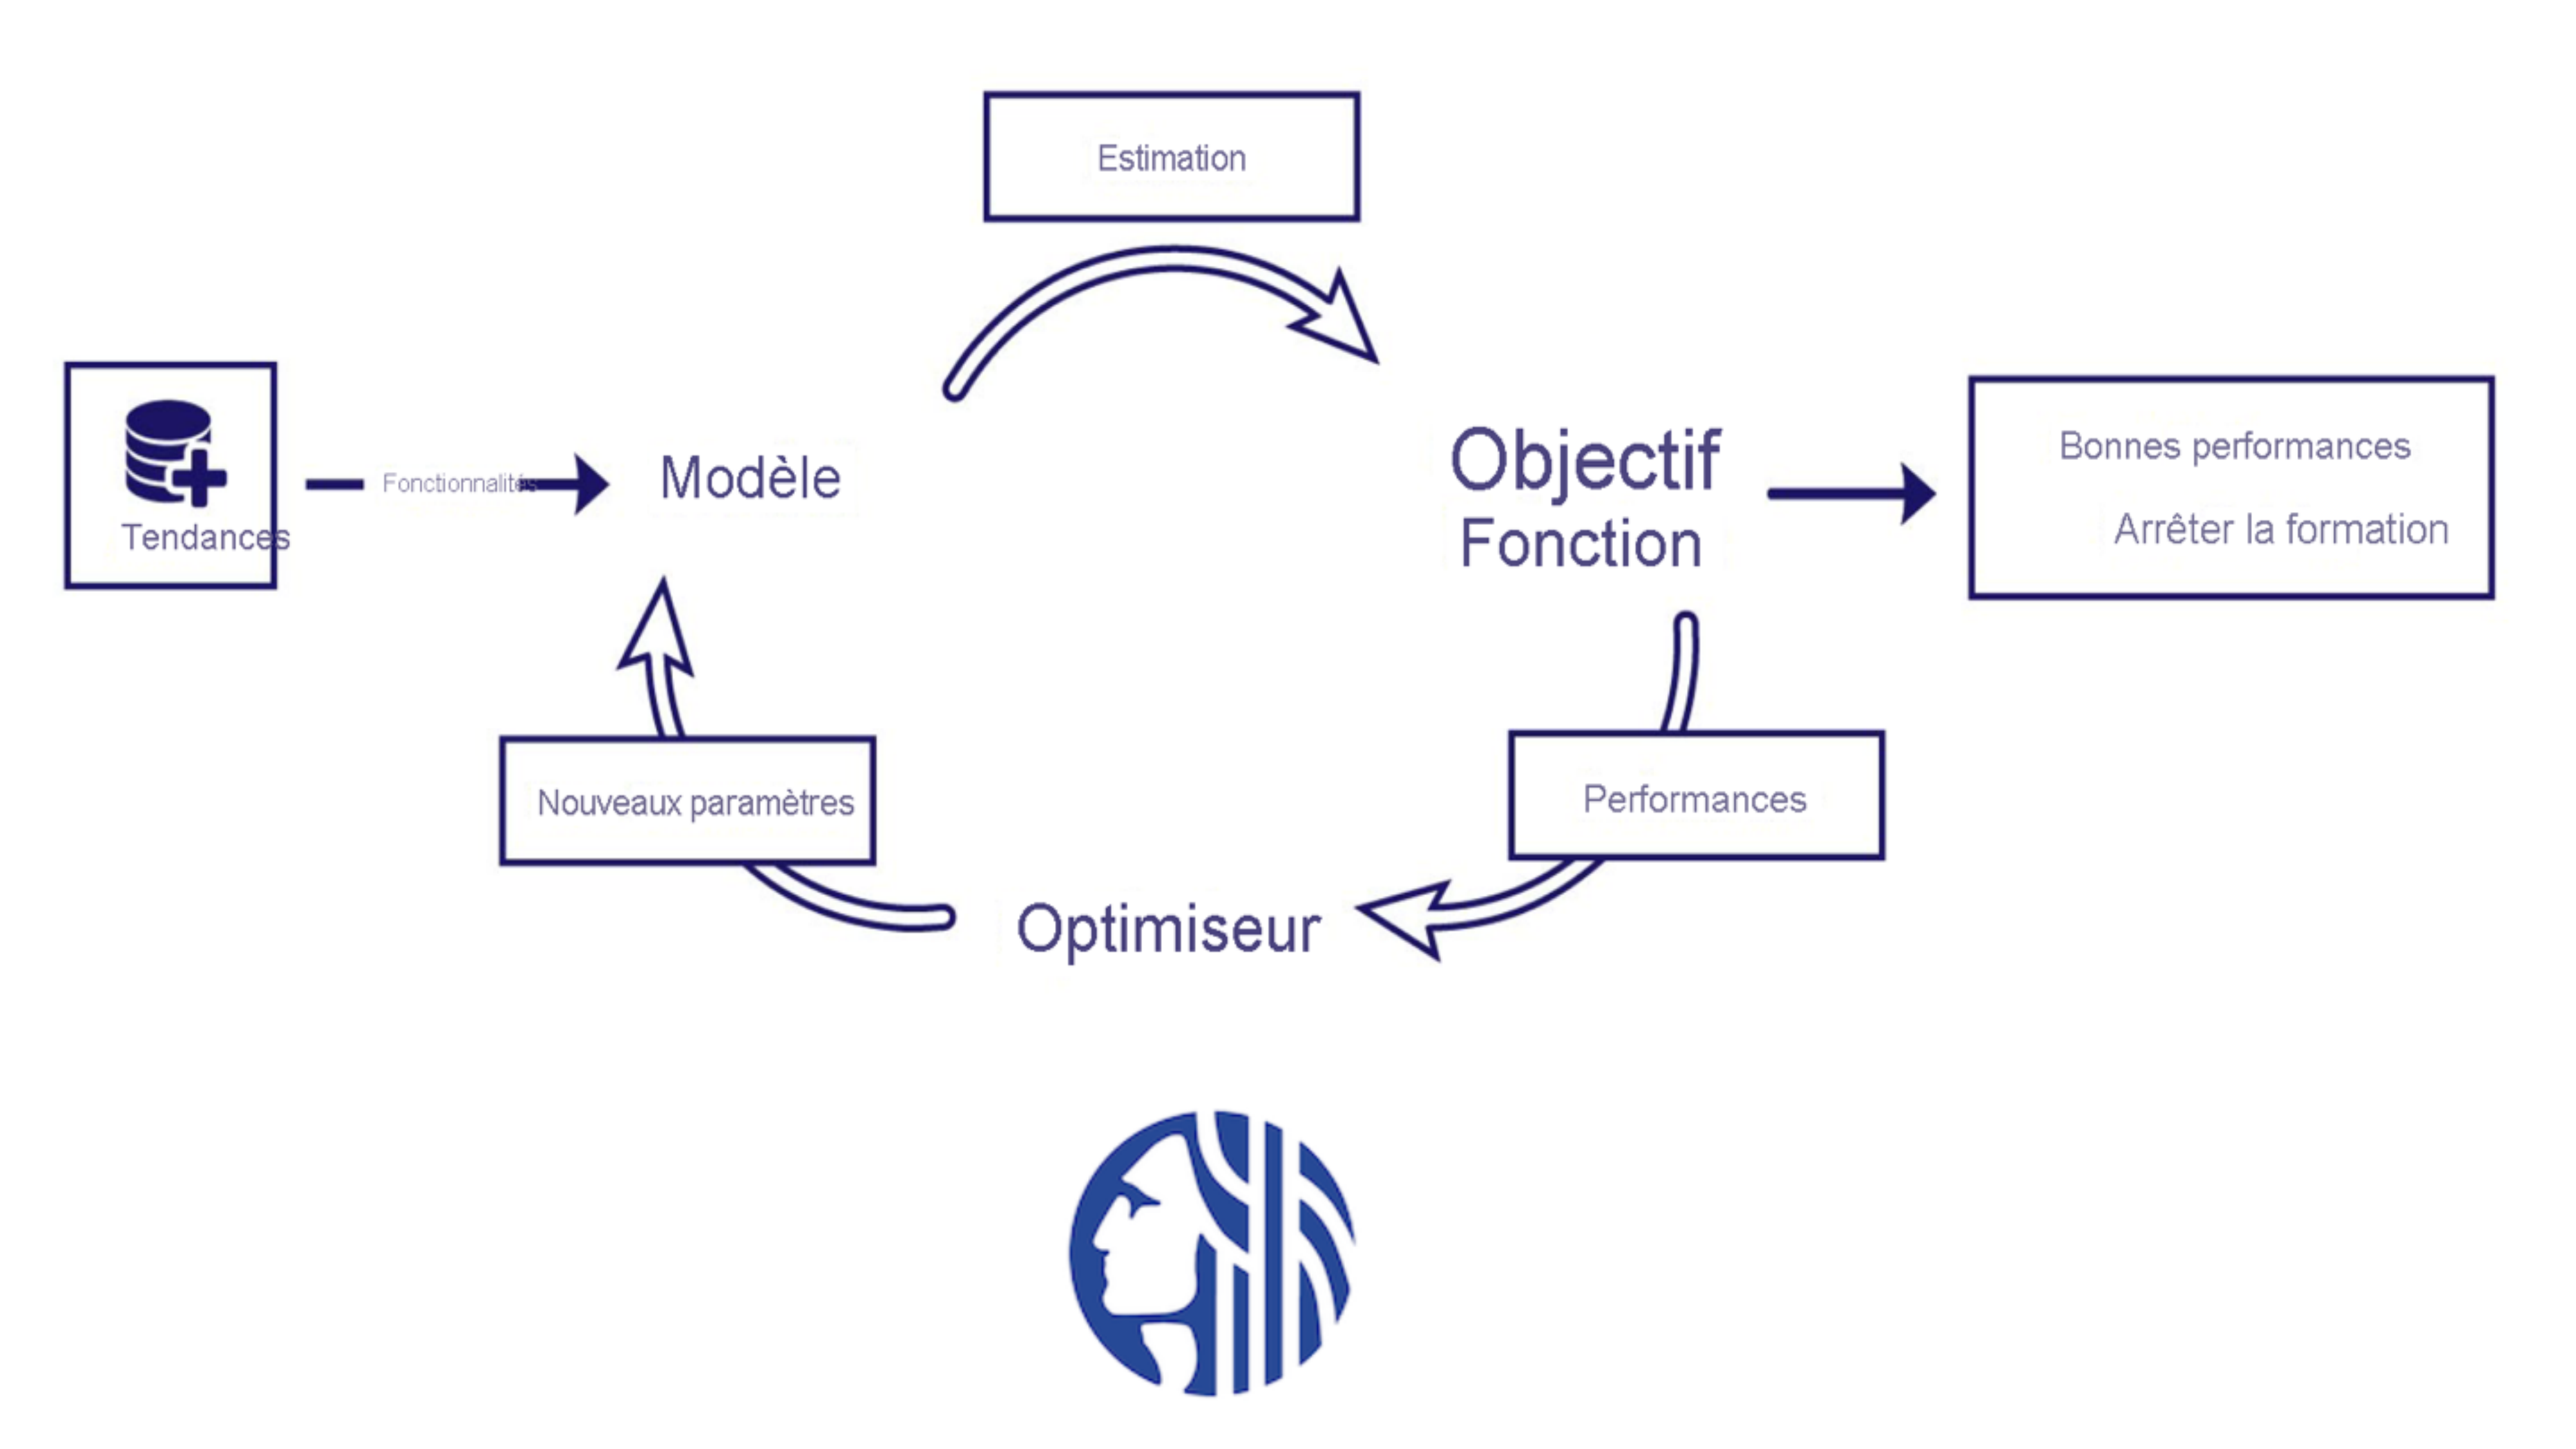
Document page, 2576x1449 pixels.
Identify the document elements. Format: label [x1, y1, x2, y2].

picture [1060, 1104, 1369, 1407]
picture [48, 42, 2528, 1004]
